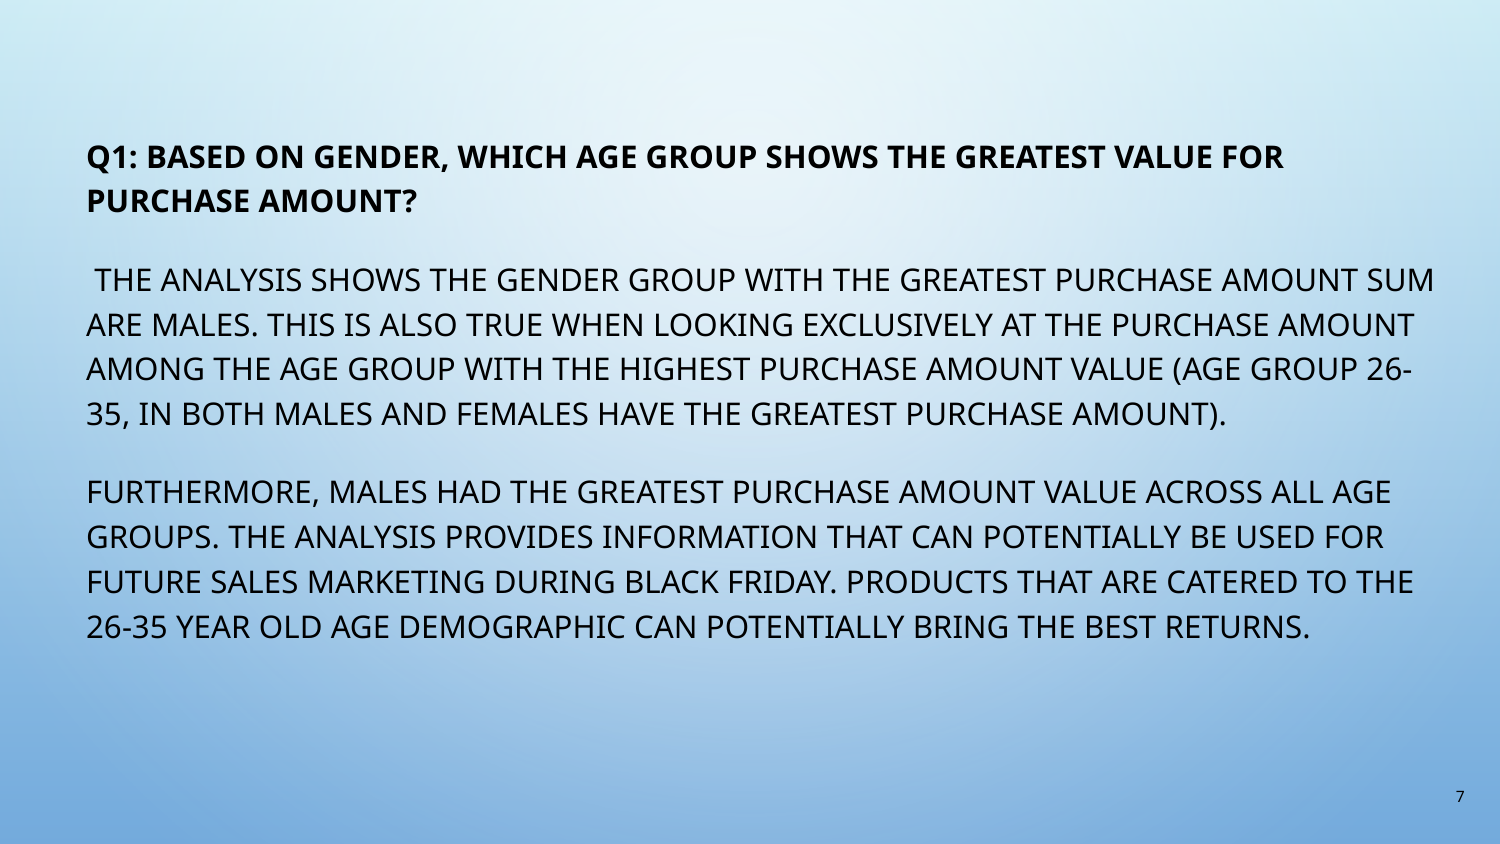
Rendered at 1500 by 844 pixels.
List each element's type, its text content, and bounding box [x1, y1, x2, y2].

list Q1: Based on gender, which age group shows the greatest value for purchase amount? The analysis shows the gender group with the greatest purchase amount sum are males. This is also true when looking exclusively at the purchase amount among the age group with the highest purchase amount value (age group 26-35, in both males and females have the greatest purchase amount). Furthermore, males had the greatest purchase amount value across all age groups. The analysis provides information that can potentially be used for future sales marketing during Black Friday. Products that are catered to the 26-35 year old age demographic can potentially bring the best returns. [71, 114, 1469, 799]
slide_number 7 [1389, 764, 1480, 830]
